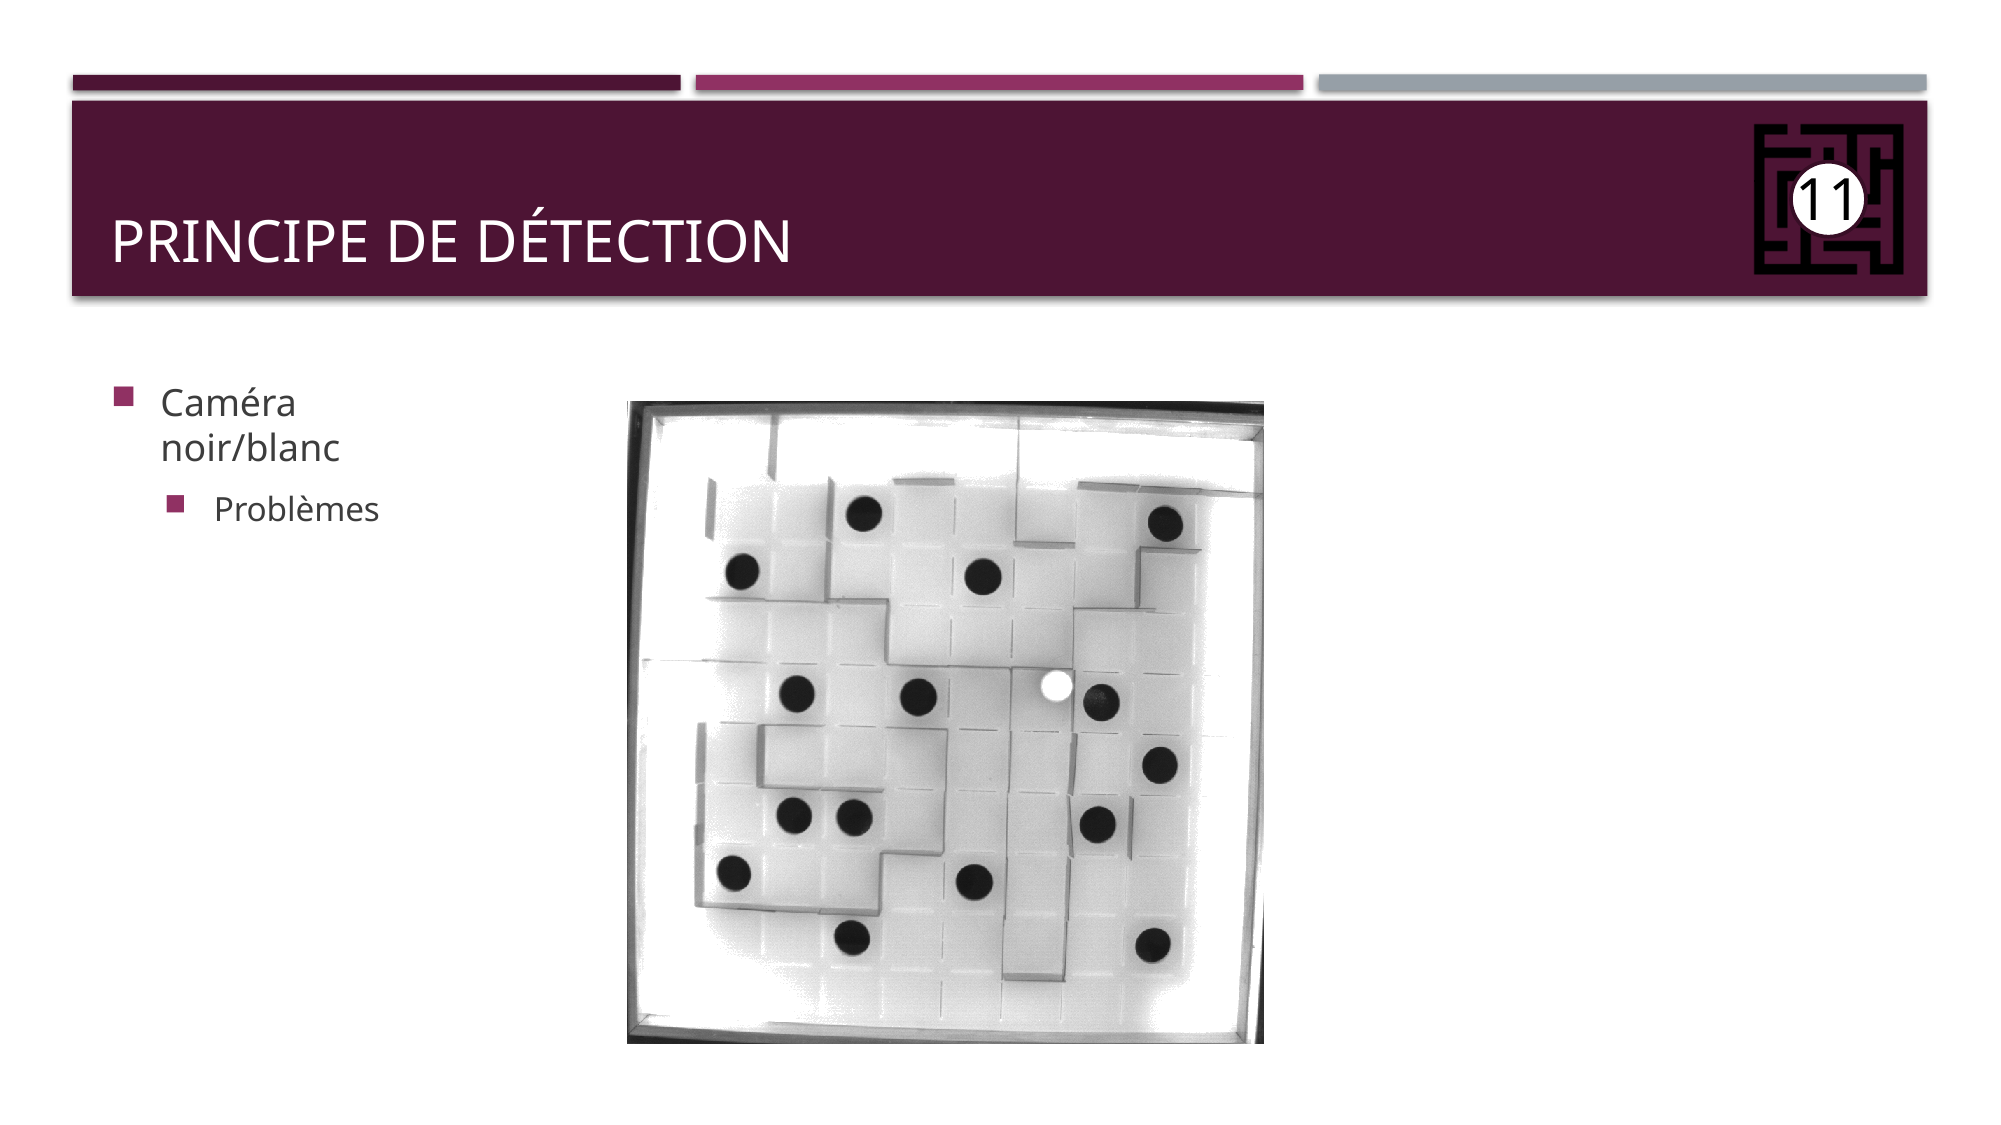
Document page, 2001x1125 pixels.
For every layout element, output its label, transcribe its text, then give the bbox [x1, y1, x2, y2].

picture [626, 400, 1265, 1045]
list Caméra noir/blanc Problèmes [95, 357, 470, 550]
title Principe de détection [95, 115, 1723, 282]
picture [1729, 100, 1928, 299]
